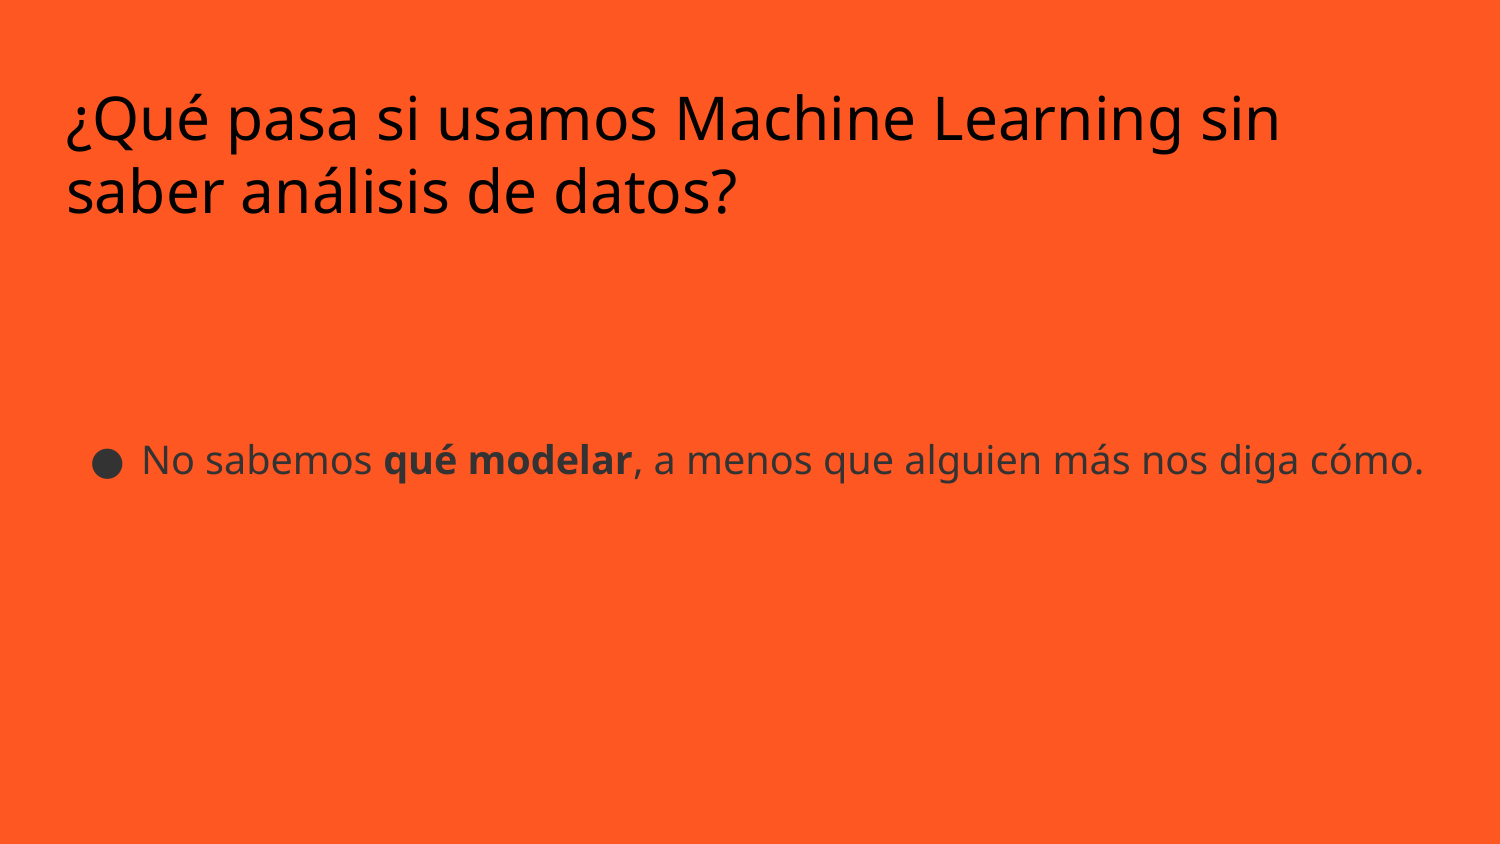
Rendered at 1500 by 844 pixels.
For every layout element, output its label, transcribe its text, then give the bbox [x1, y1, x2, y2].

title ¿Qué pasa si usamos Machine Learning sin saber análisis de datos? [51, 51, 1449, 241]
list No sabemos qué modelar, a menos que alguien más nos diga cómo. [51, 247, 1449, 752]
